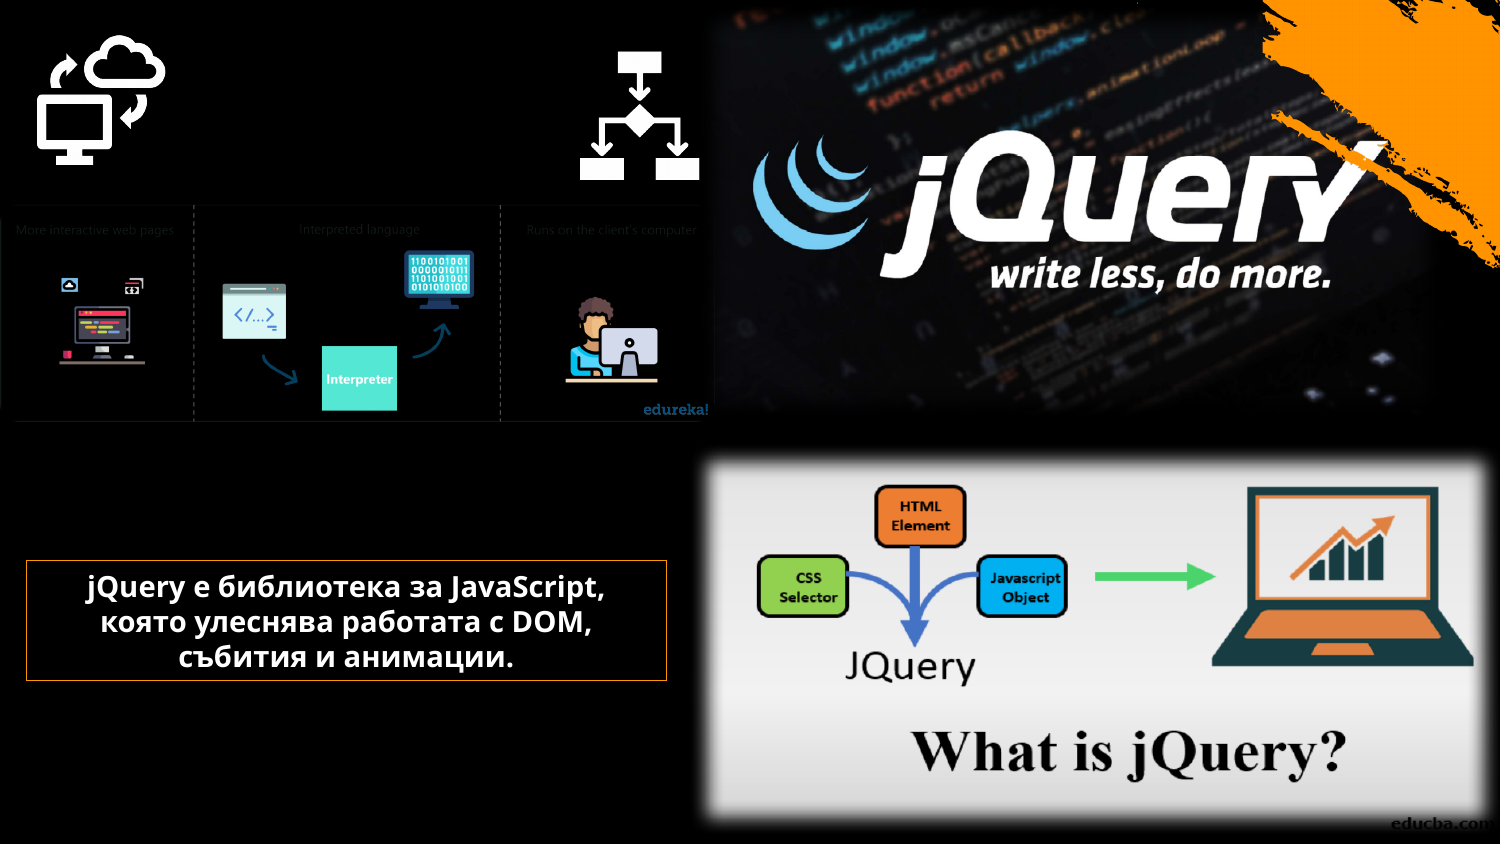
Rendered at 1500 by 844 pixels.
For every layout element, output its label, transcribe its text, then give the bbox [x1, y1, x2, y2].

picture [25, 25, 177, 176]
picture [0, 0, 1500, 423]
picture [690, 443, 1500, 834]
text_box jQuery е библиотека за JavaScript, която улеснява работата с DOM, събития и анимации. [26, 560, 667, 681]
